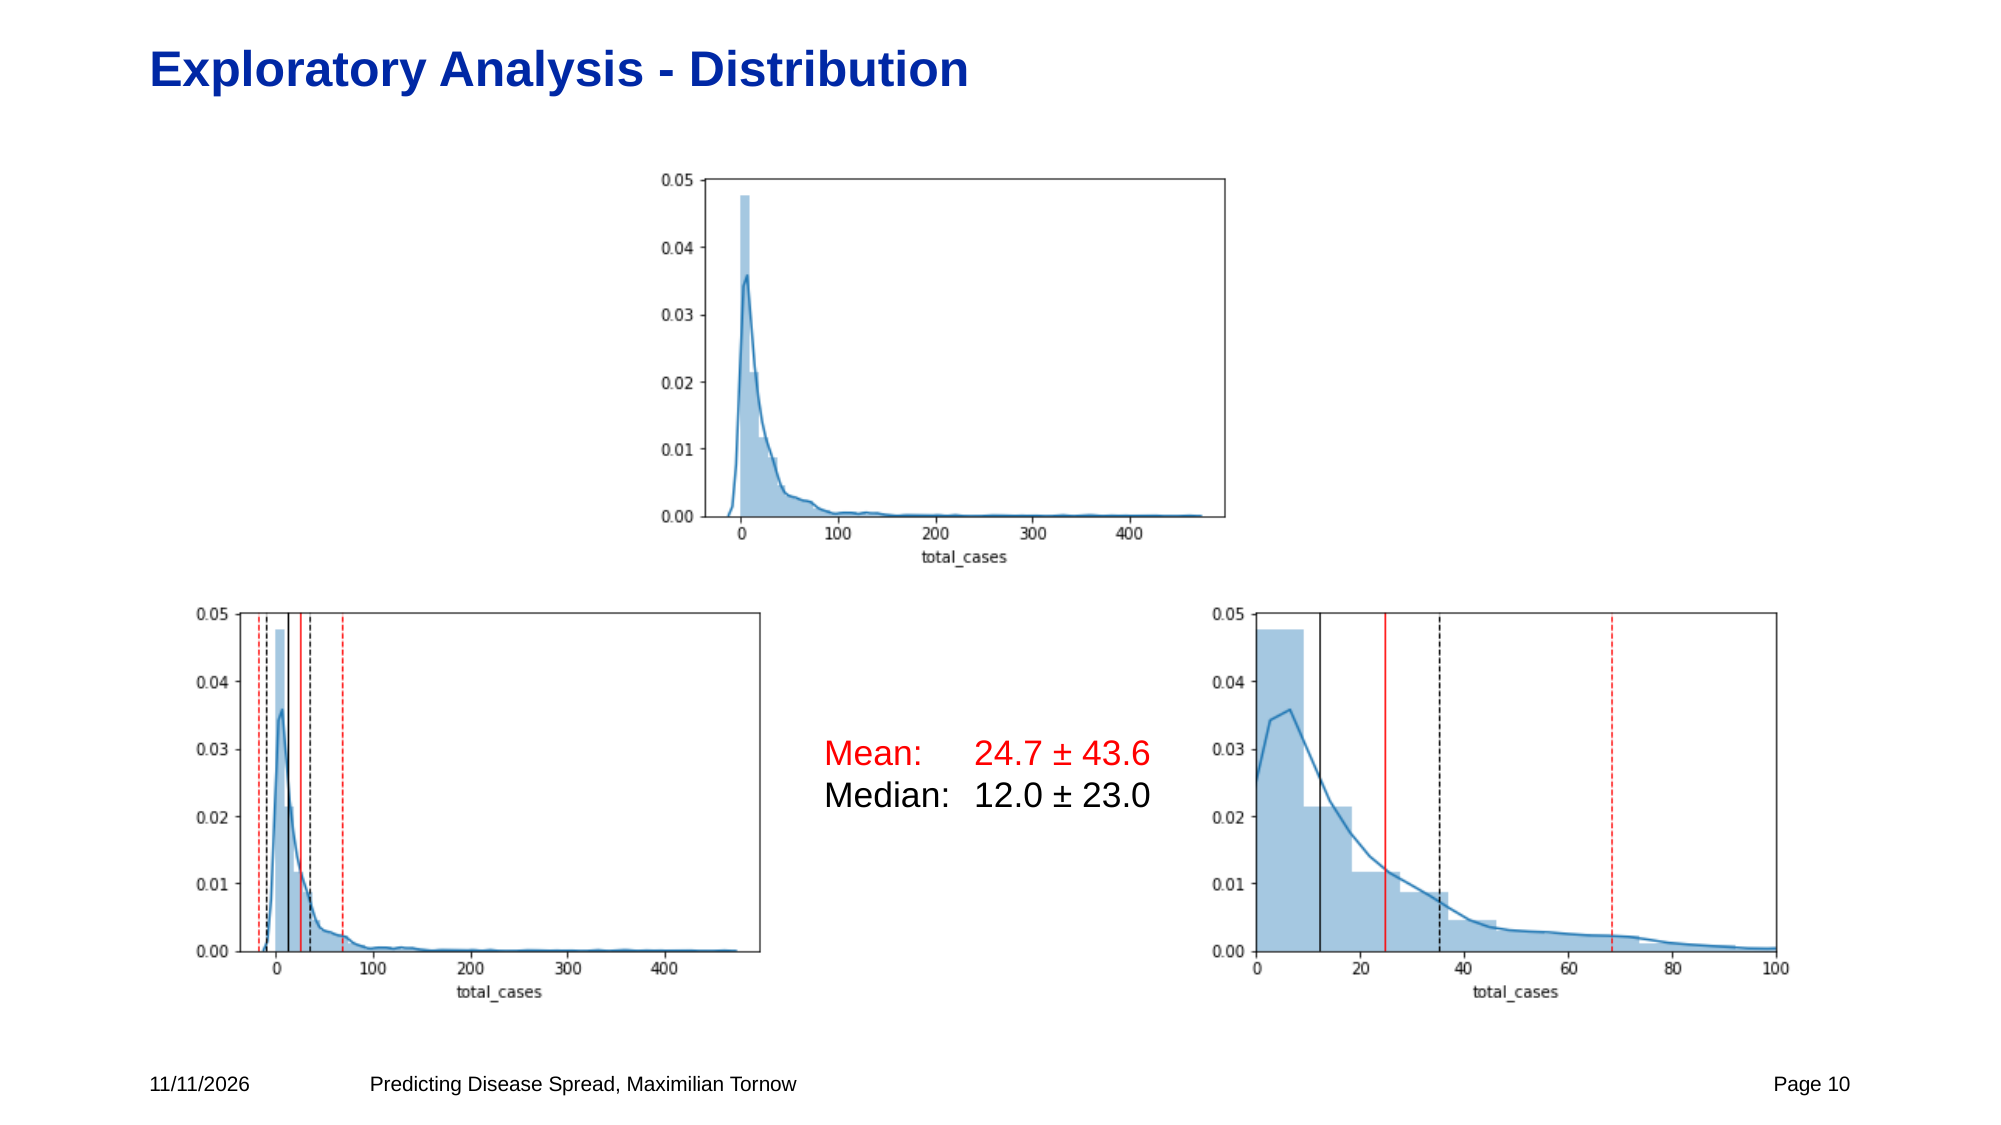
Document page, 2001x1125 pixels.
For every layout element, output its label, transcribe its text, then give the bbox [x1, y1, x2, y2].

footer Predicting Disease Spread, Maximilian Tornow [369, 1070, 1520, 1106]
picture [649, 163, 1240, 577]
picture [184, 597, 776, 1012]
picture [1200, 597, 1801, 1012]
title Exploratory Analysis - Distribution [149, 31, 1851, 132]
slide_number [149, 1070, 354, 1106]
slide_number Page 10 [1714, 1070, 1851, 1106]
text_box Mean: 24.7 ± 43.6 Median: 12.0 ± 23.0 [809, 722, 1167, 823]
